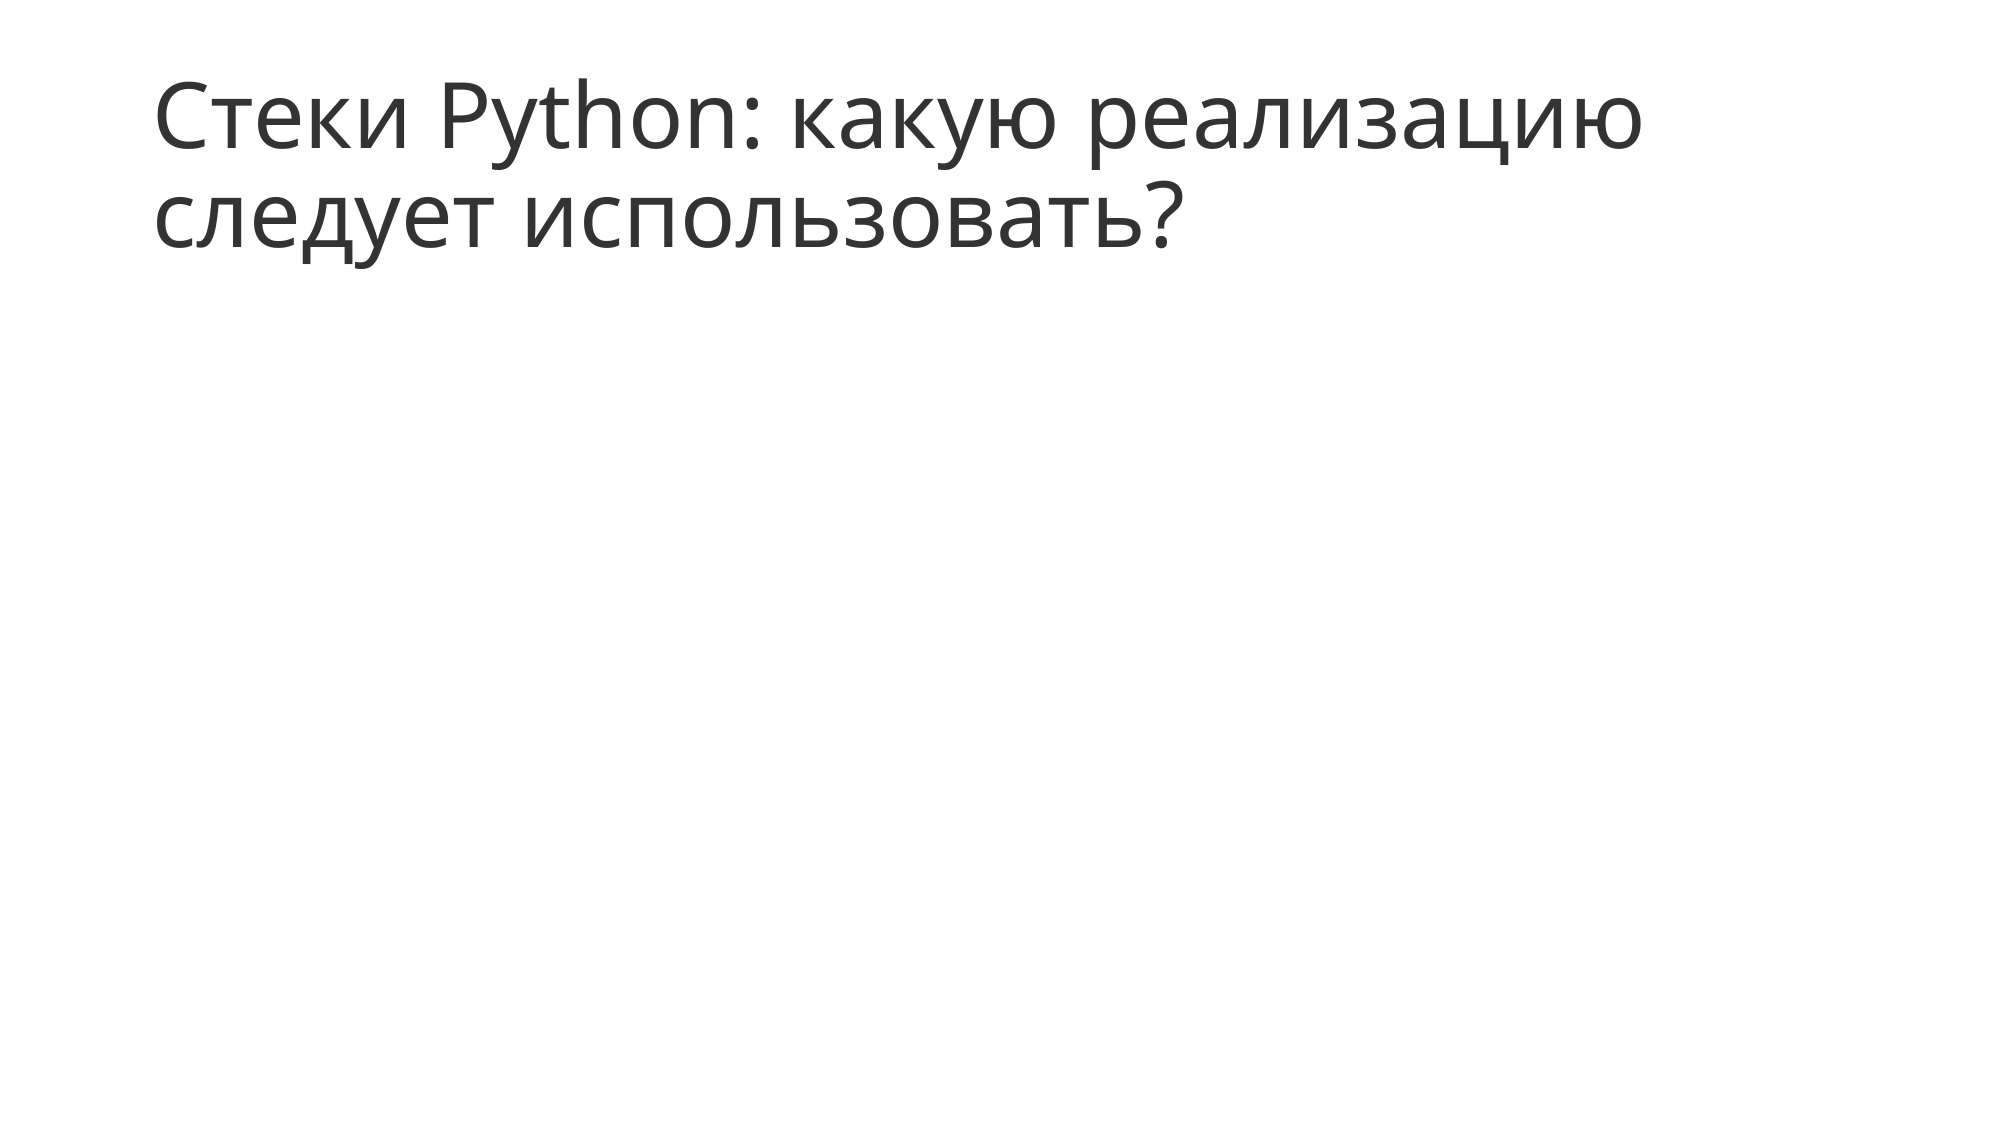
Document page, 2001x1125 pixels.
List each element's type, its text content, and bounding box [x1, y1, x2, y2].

title Стеки Python: какую реализацию следует использовать? [137, 59, 1863, 278]
